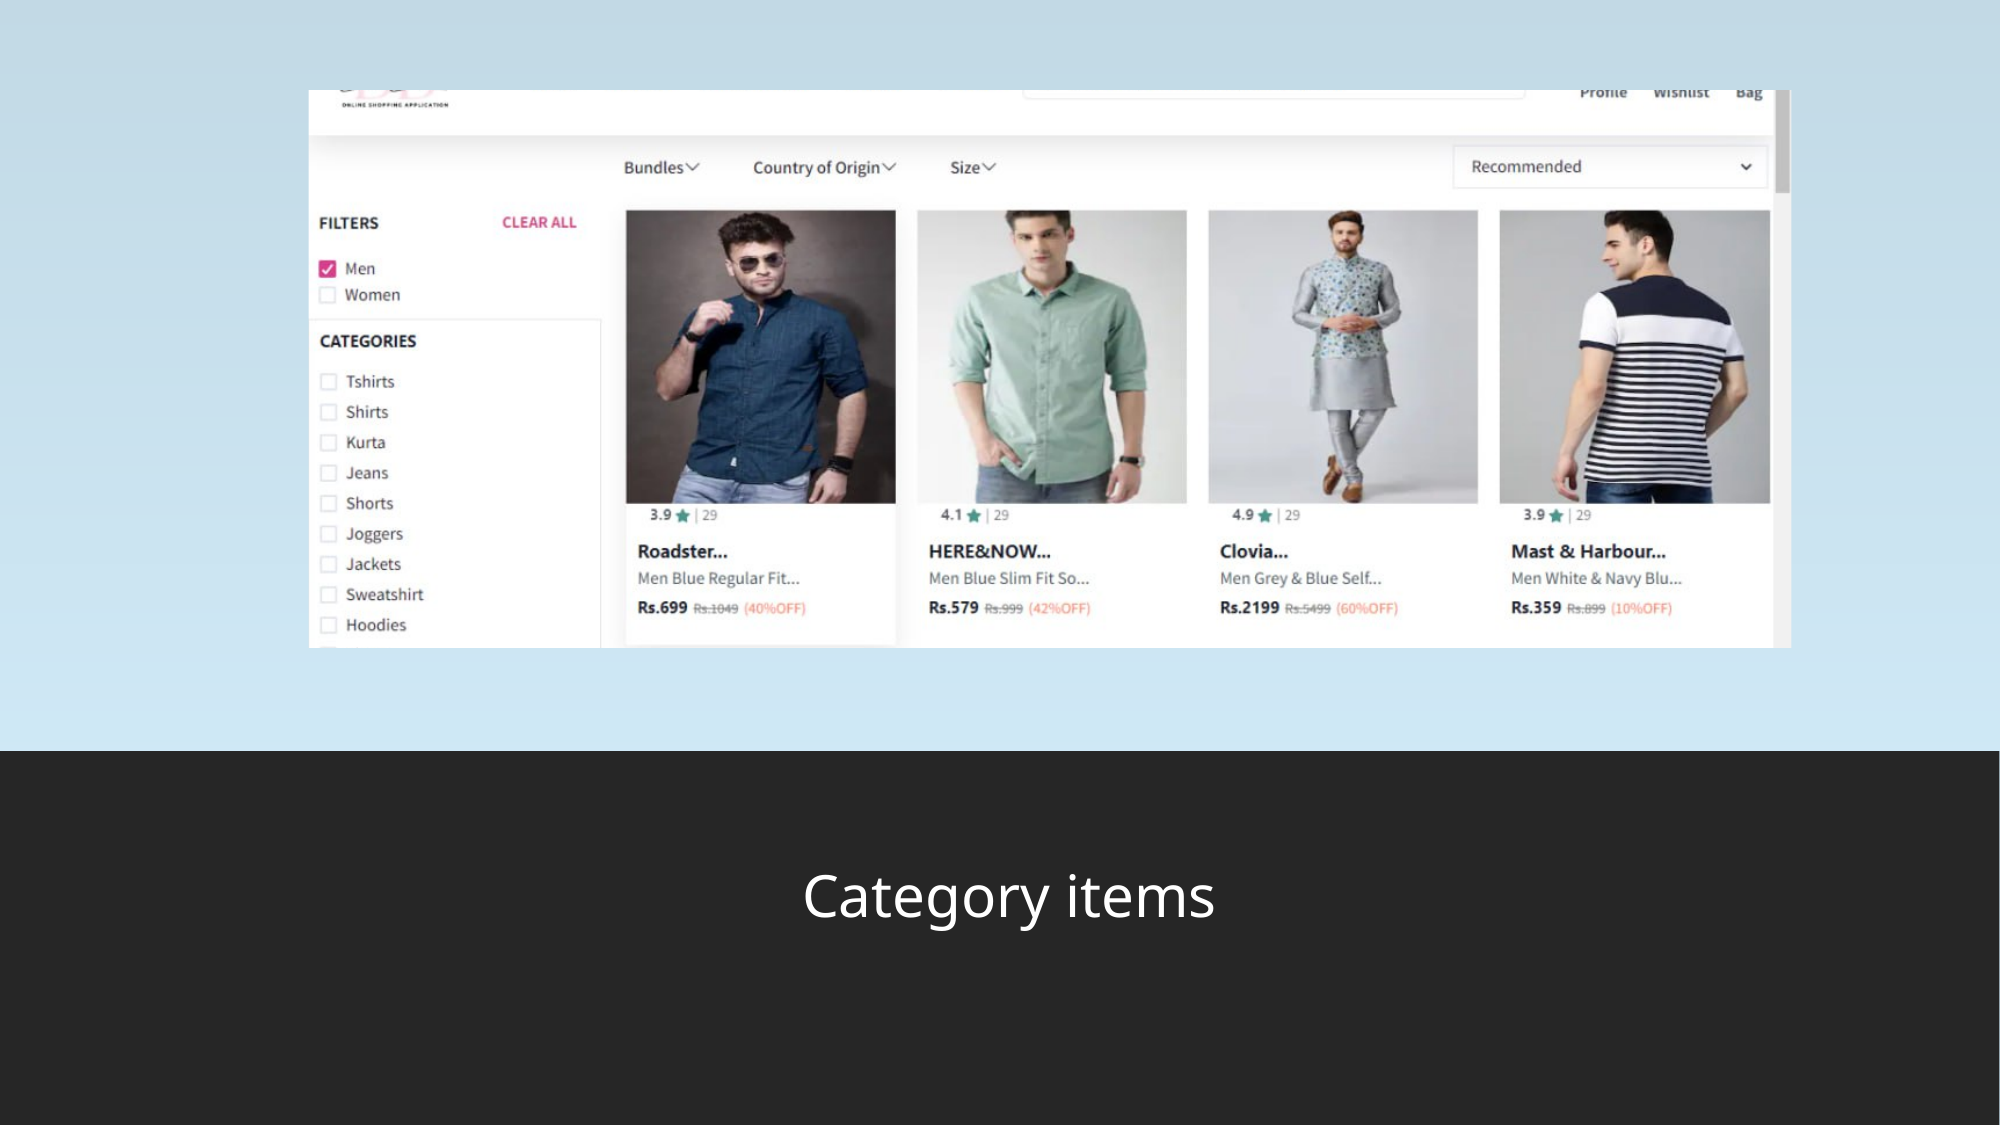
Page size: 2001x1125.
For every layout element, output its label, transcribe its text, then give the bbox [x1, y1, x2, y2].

picture [308, 90, 1793, 649]
list Category items [180, 852, 1839, 1038]
